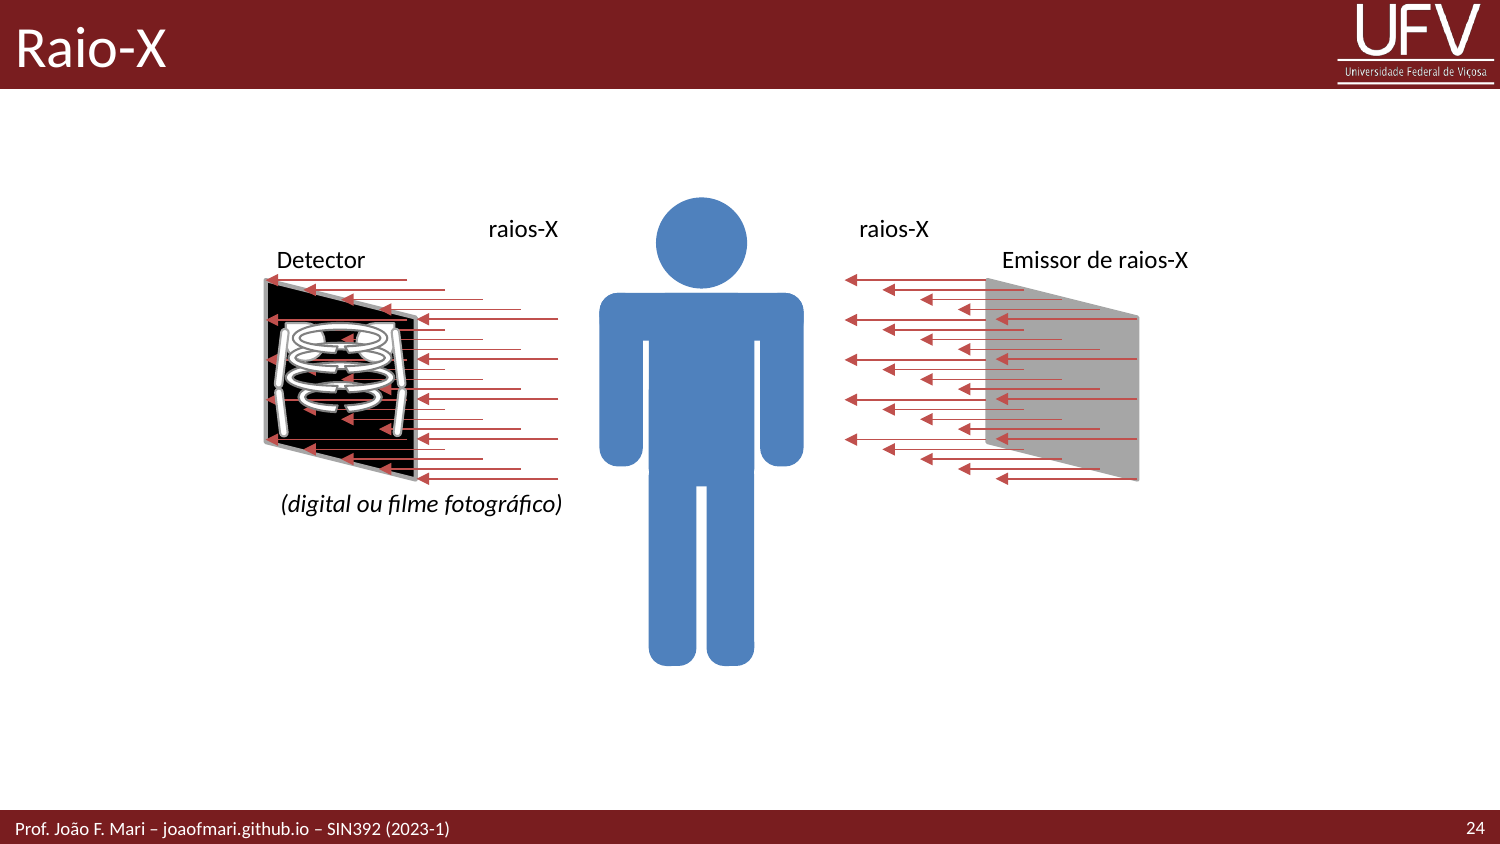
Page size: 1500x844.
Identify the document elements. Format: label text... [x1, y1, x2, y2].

slide_number 24 [1328, 811, 1500, 844]
list [0, 89, 1500, 812]
footer Prof. João F. Mari – joaofmari.github.io – SIN392 (2023-1) [0, 812, 1034, 844]
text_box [844, 279, 1138, 480]
text_box raios-X [429, 211, 559, 243]
text_box Detector [262, 243, 570, 275]
text_box (digital ou filme fotográfico) [265, 486, 573, 518]
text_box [265, 279, 559, 480]
text_box Emissor de raios-X [987, 243, 1295, 275]
title Raio-X [0, 0, 1500, 89]
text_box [599, 197, 804, 667]
text_box raios-X [844, 211, 974, 243]
